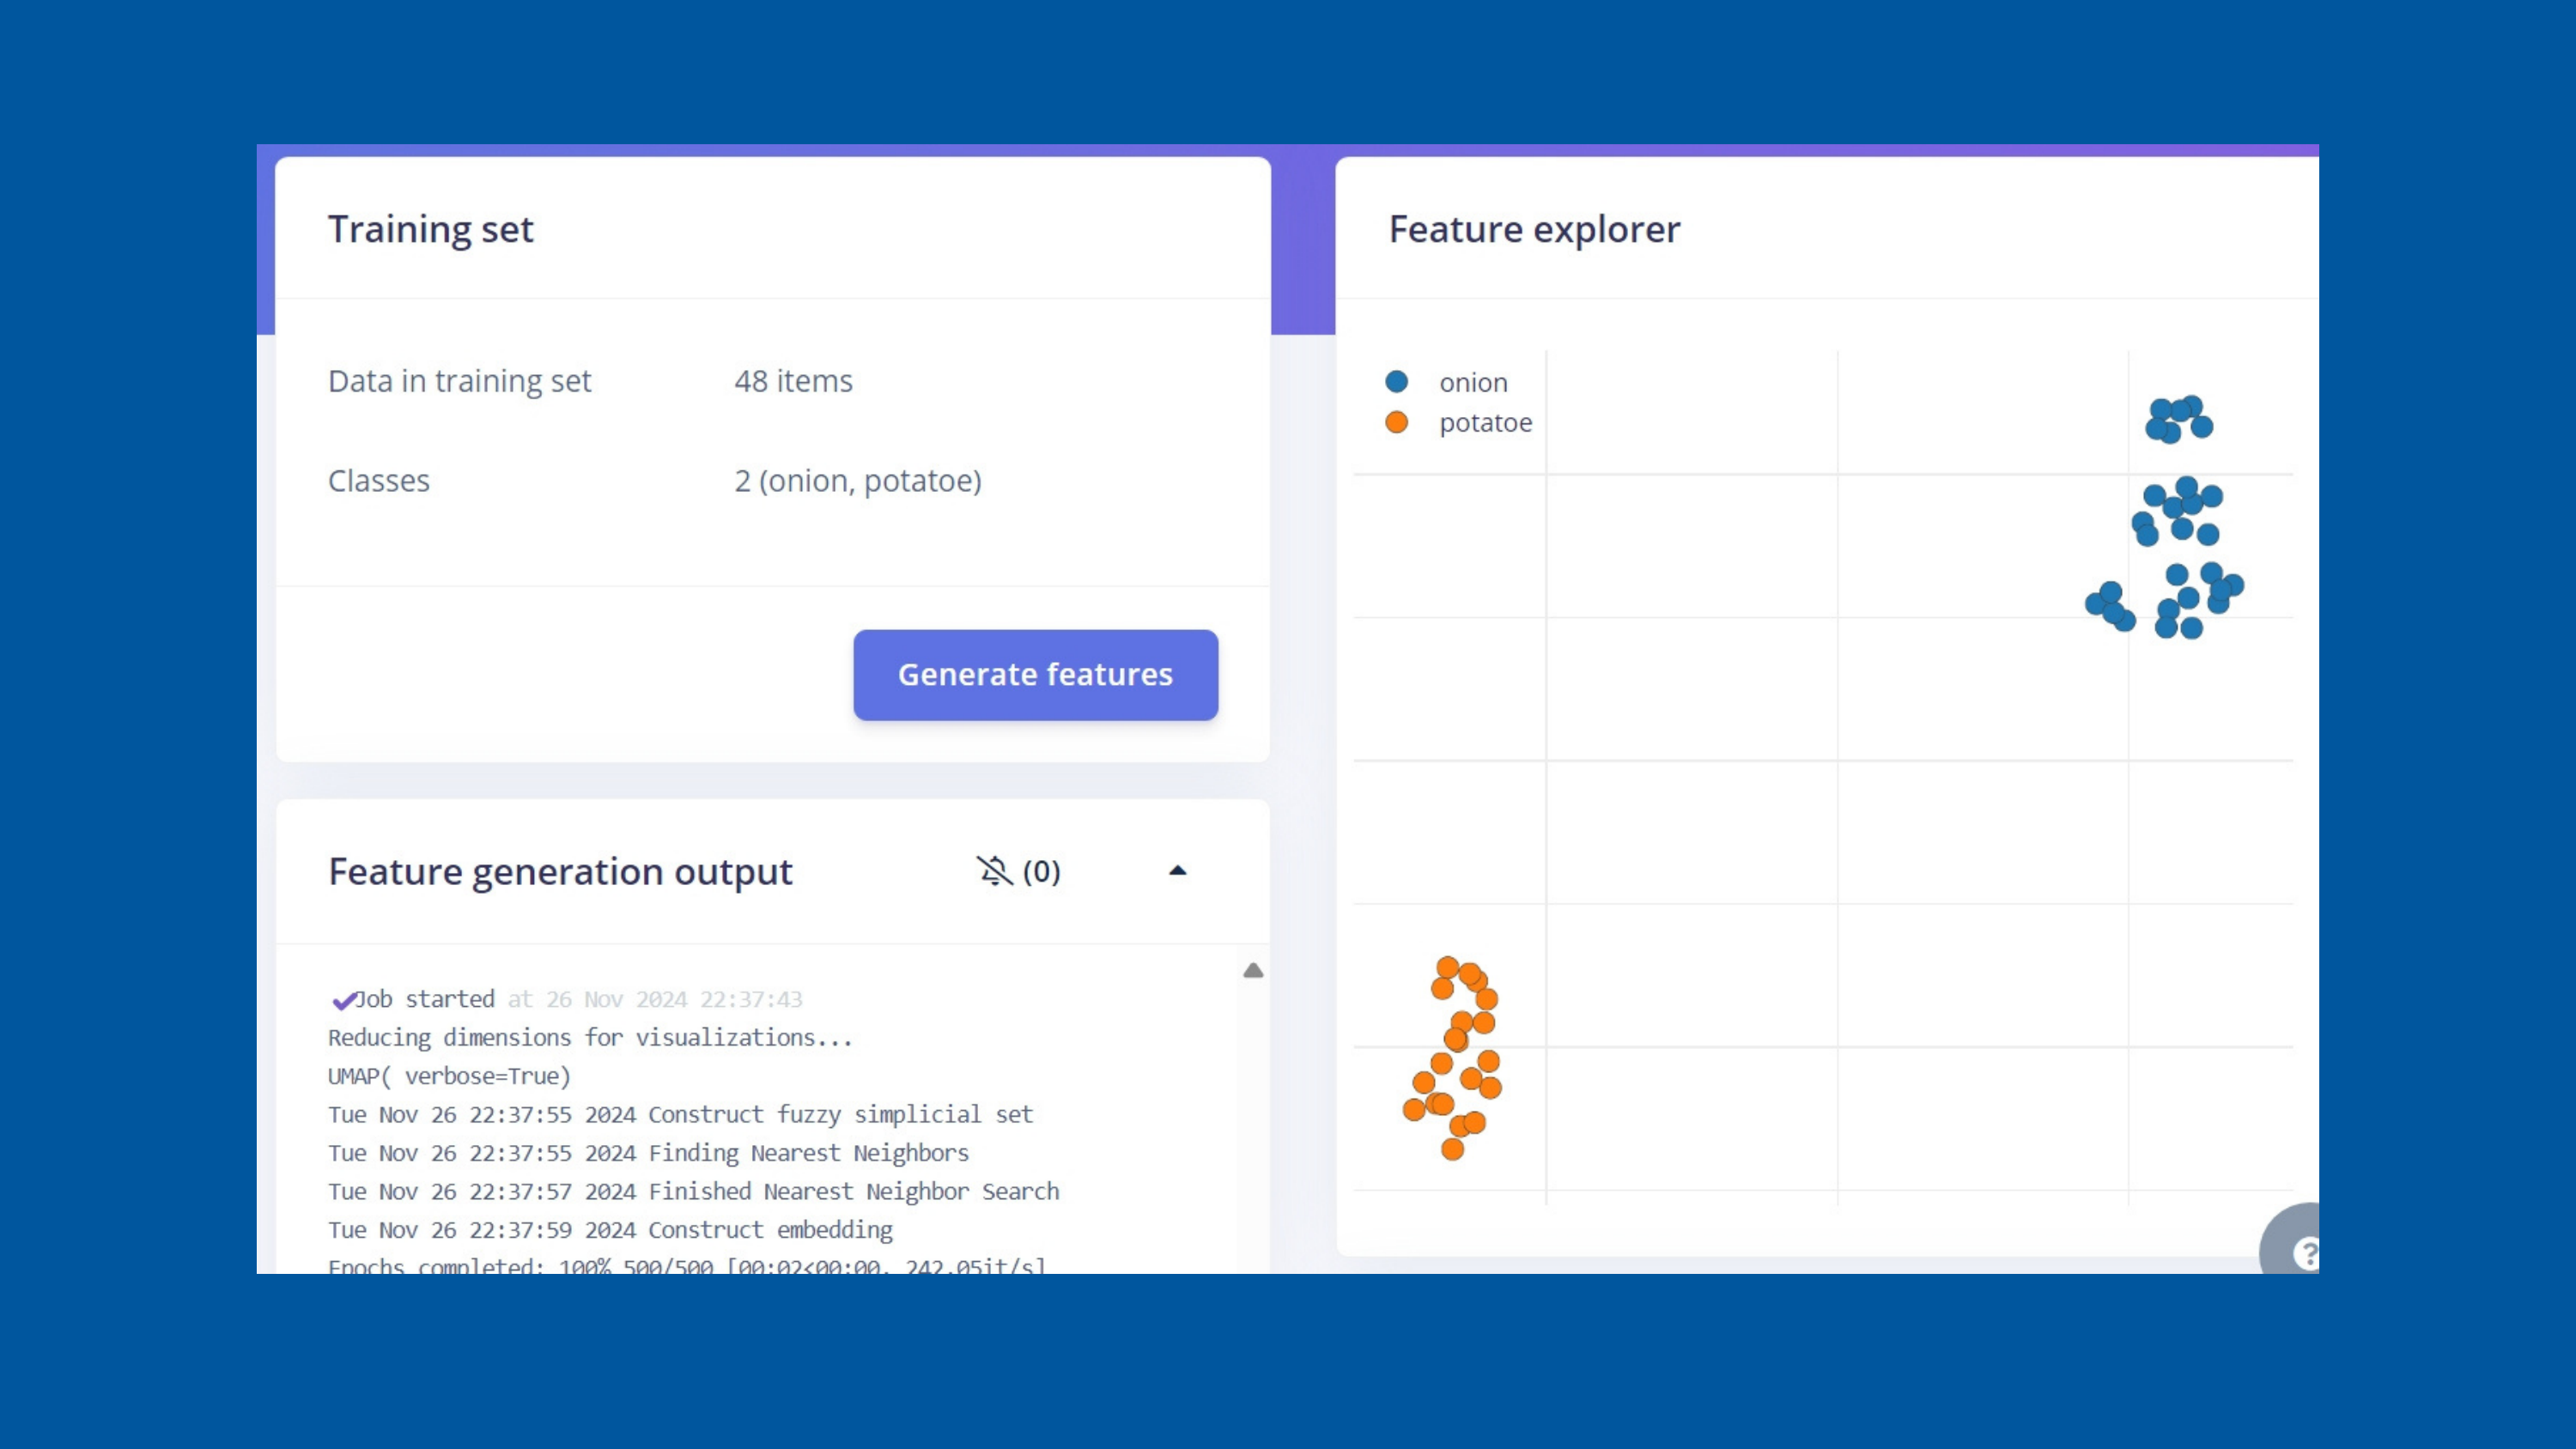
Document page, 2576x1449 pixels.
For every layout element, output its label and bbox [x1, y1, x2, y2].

text_box [257, 144, 2319, 1274]
